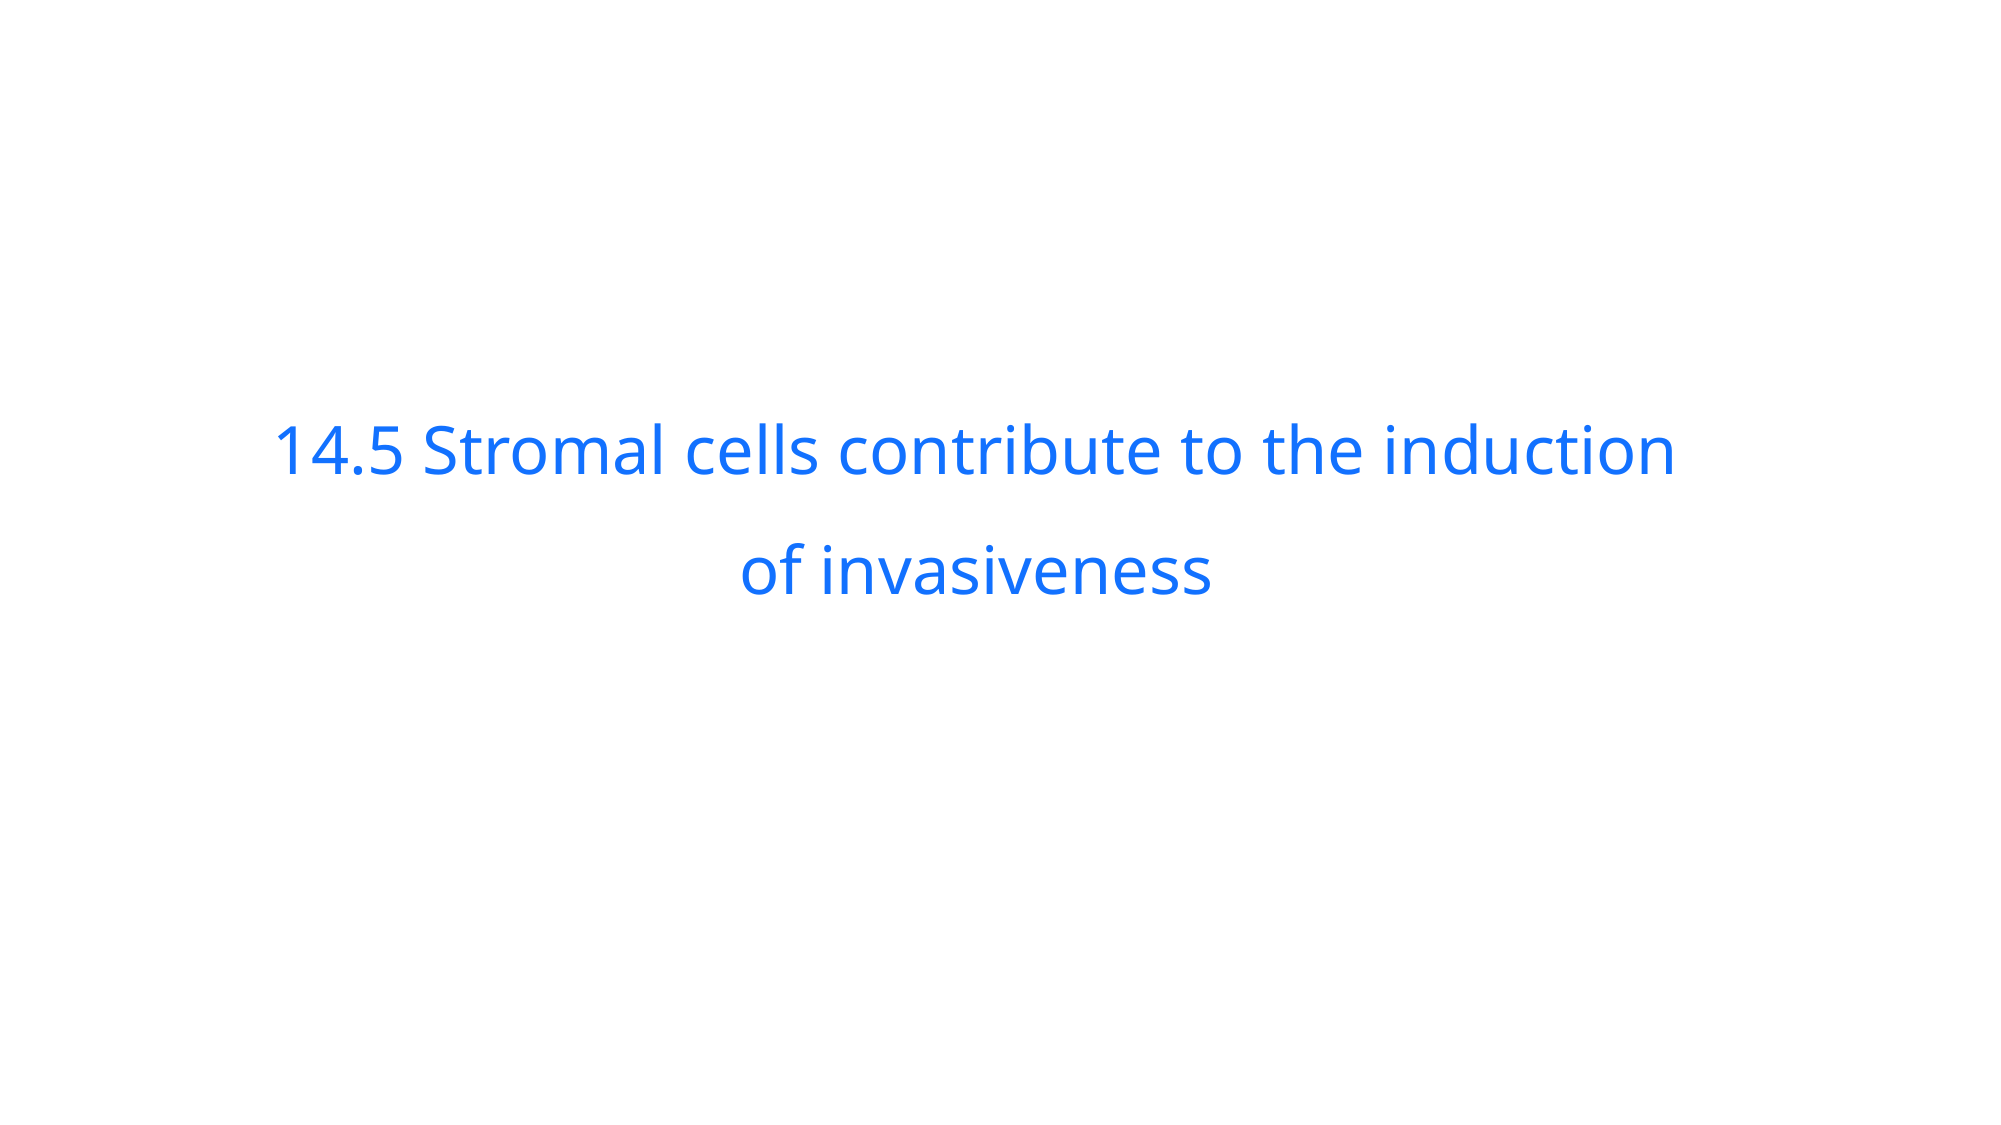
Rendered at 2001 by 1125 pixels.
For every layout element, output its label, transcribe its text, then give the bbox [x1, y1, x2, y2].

text_box 14.5 Stromal cells contribute to the induction of invasiveness [226, 360, 1727, 616]
